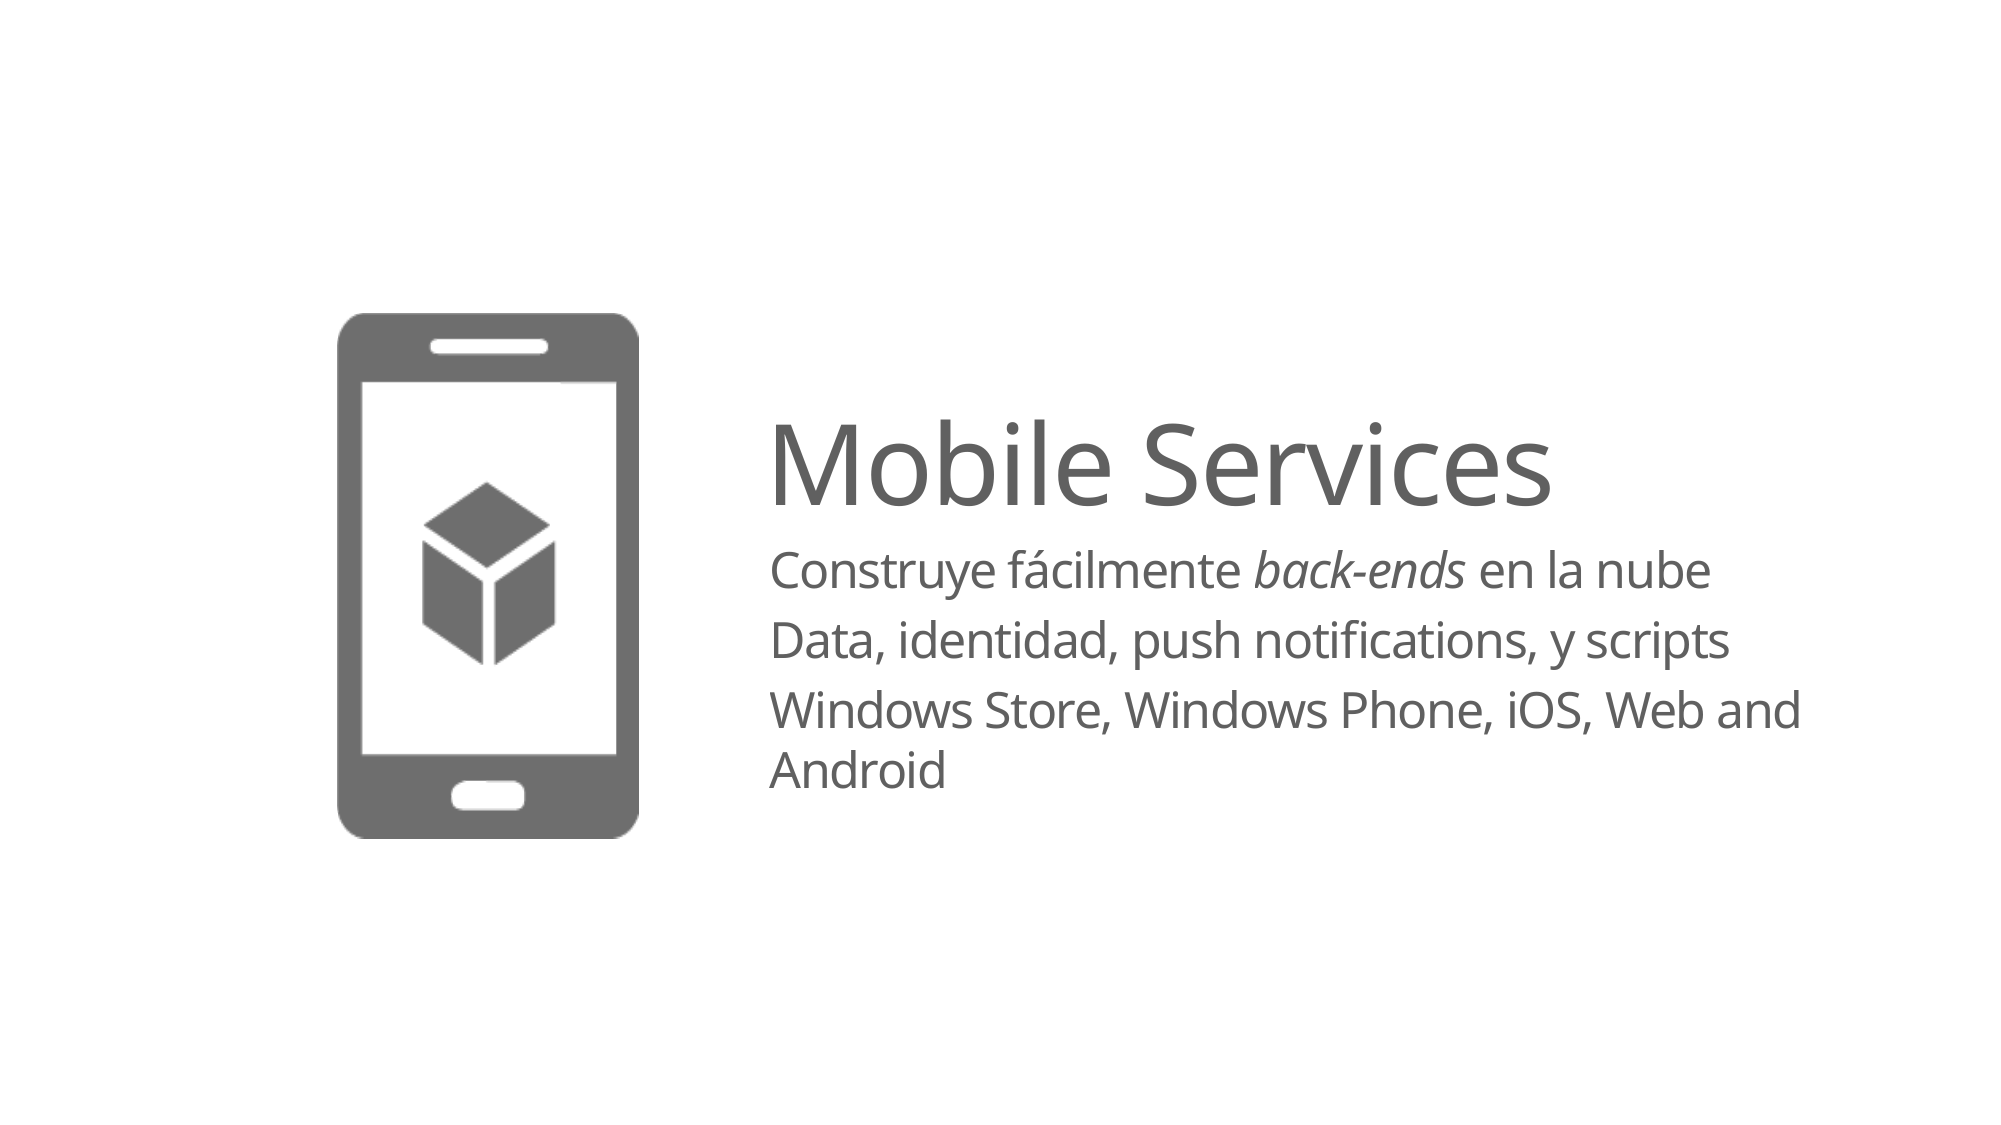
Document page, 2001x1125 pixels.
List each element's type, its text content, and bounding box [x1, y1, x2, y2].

text_box Mobile Services [765, 408, 1811, 530]
picture [337, 313, 639, 839]
text_box Construye fácilmente back-ends en la nube Data, identidad, push notifications, y scripts Windows Store, Windows Phone, iOS, Web and Android [768, 538, 1943, 799]
